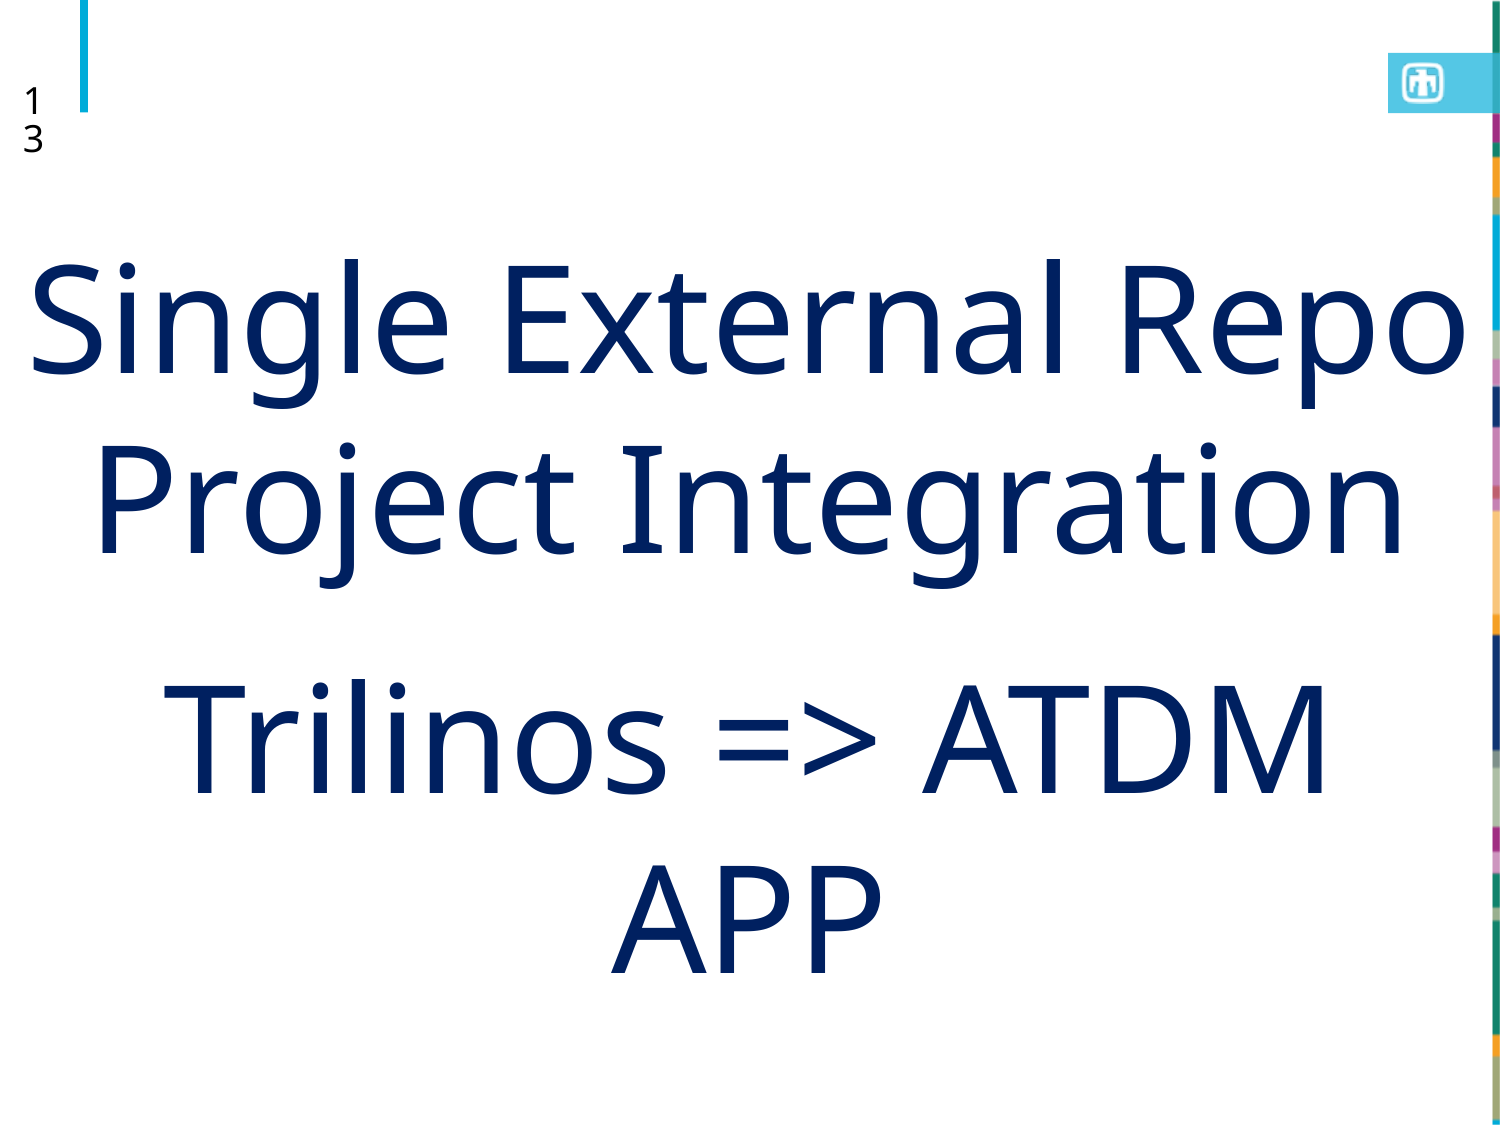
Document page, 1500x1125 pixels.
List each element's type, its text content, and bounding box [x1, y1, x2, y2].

picture [1493, 1, 1500, 215]
picture [1401, 62, 1445, 104]
text_box Single External Repo Project Integration Trilinos => ATDM APP [7, 120, 1492, 1106]
slide_number 13 [7, 73, 80, 133]
picture [1493, 330, 1499, 1120]
